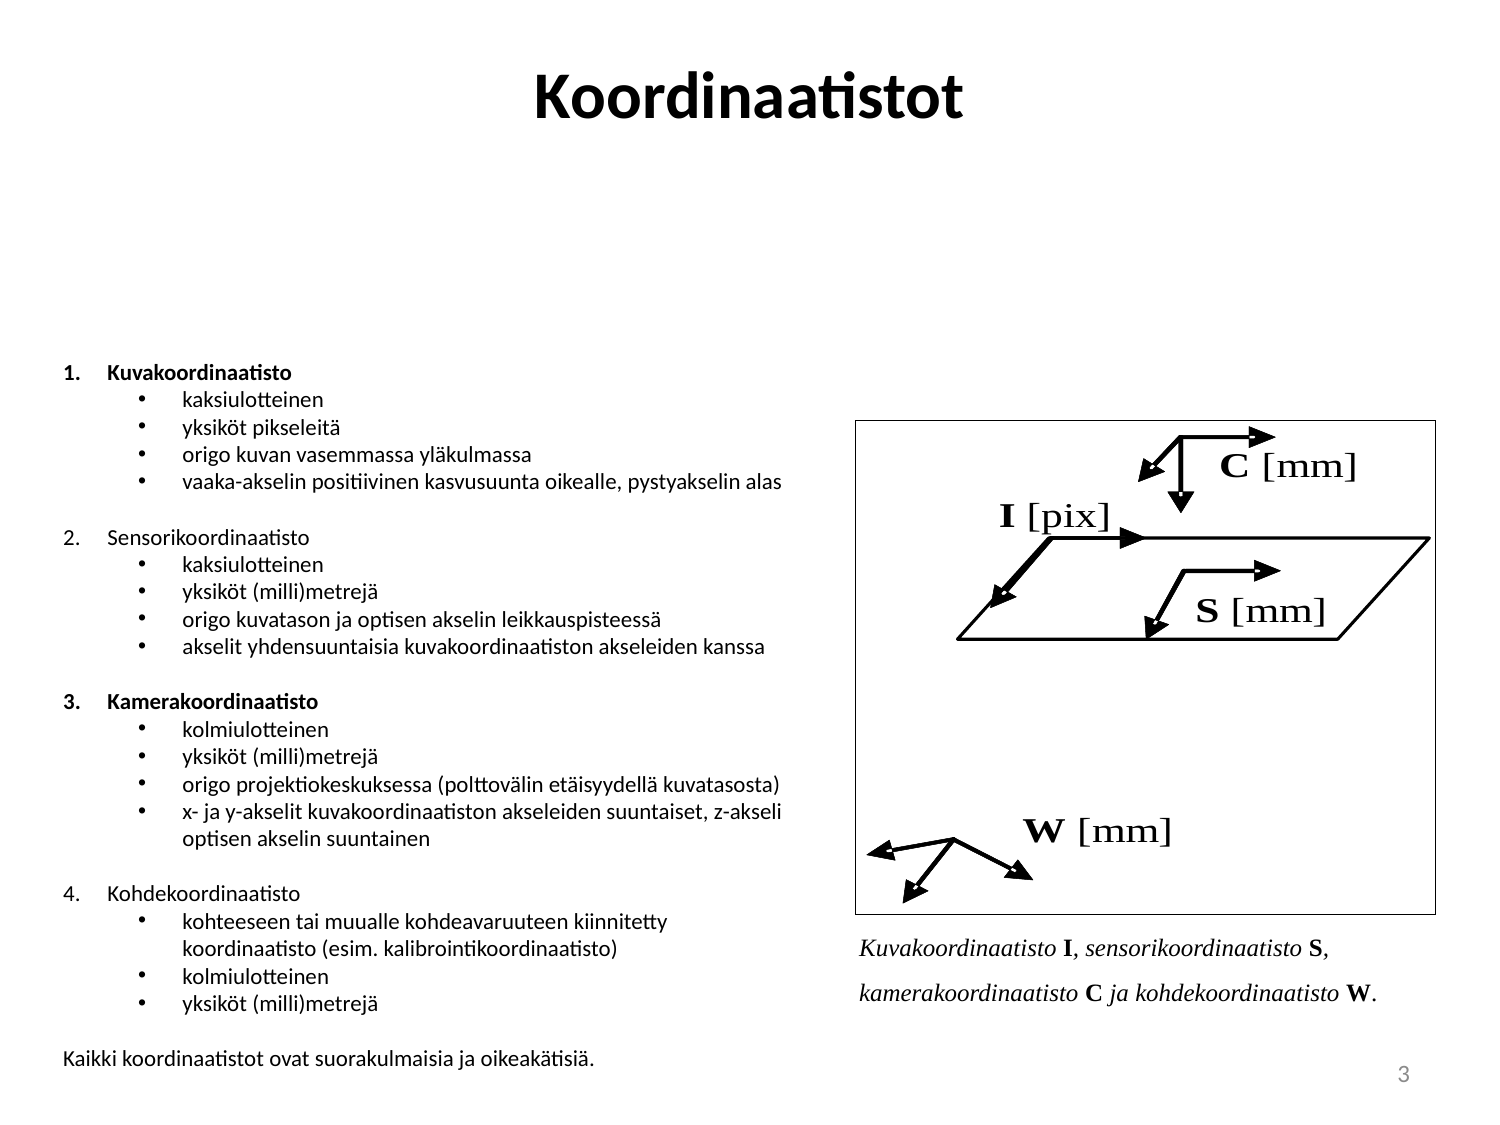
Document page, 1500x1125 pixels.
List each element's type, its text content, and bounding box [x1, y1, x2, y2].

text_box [854, 420, 1436, 915]
title Koordinaatistot [74, 27, 1426, 156]
text_box Kuvakoordinaatisto I, sensorikoordinaatisto S, kamerakoordinaatisto C ja kohdekoordinaatisto W. [844, 908, 1415, 1014]
slide_number 3 [1074, 1042, 1425, 1103]
text_box Kuvakoordinaatisto kaksiulotteinen yksiköt pikseleitä origo kuvan vasemmassa yläkulmassa vaaka-akselin positiivinen kasvusuunta oikealle, pystyakselin alas Sensorikoordinaatisto kaksiulotteinen yksiköt (milli)metrejä origo kuvatason ja optisen akselin leikkauspisteessä akselit yhdensuuntaisia kuvakoordinaatiston akseleiden kanssa Kamerakoordinaatisto kolmiulotteinen yksiköt (milli)metrejä origo projektiokeskuksessa (polttovälin etäisyydellä kuvatasosta) x- ja y-akselit kuvakoordinaatiston akseleiden suuntaiset, z-akseli optisen akselin suuntainen Kohdekoordinaatisto kohteeseen tai muualle kohdeavaruuteen kiinnitetty koordinaatisto (esim. kalibrointikoordinaatisto) kolmiulotteinen yksiköt (milli)metrejä Kaikki koordinaatistot ovat suorakulmaisia ja oikeakätisiä. [48, 349, 799, 1125]
